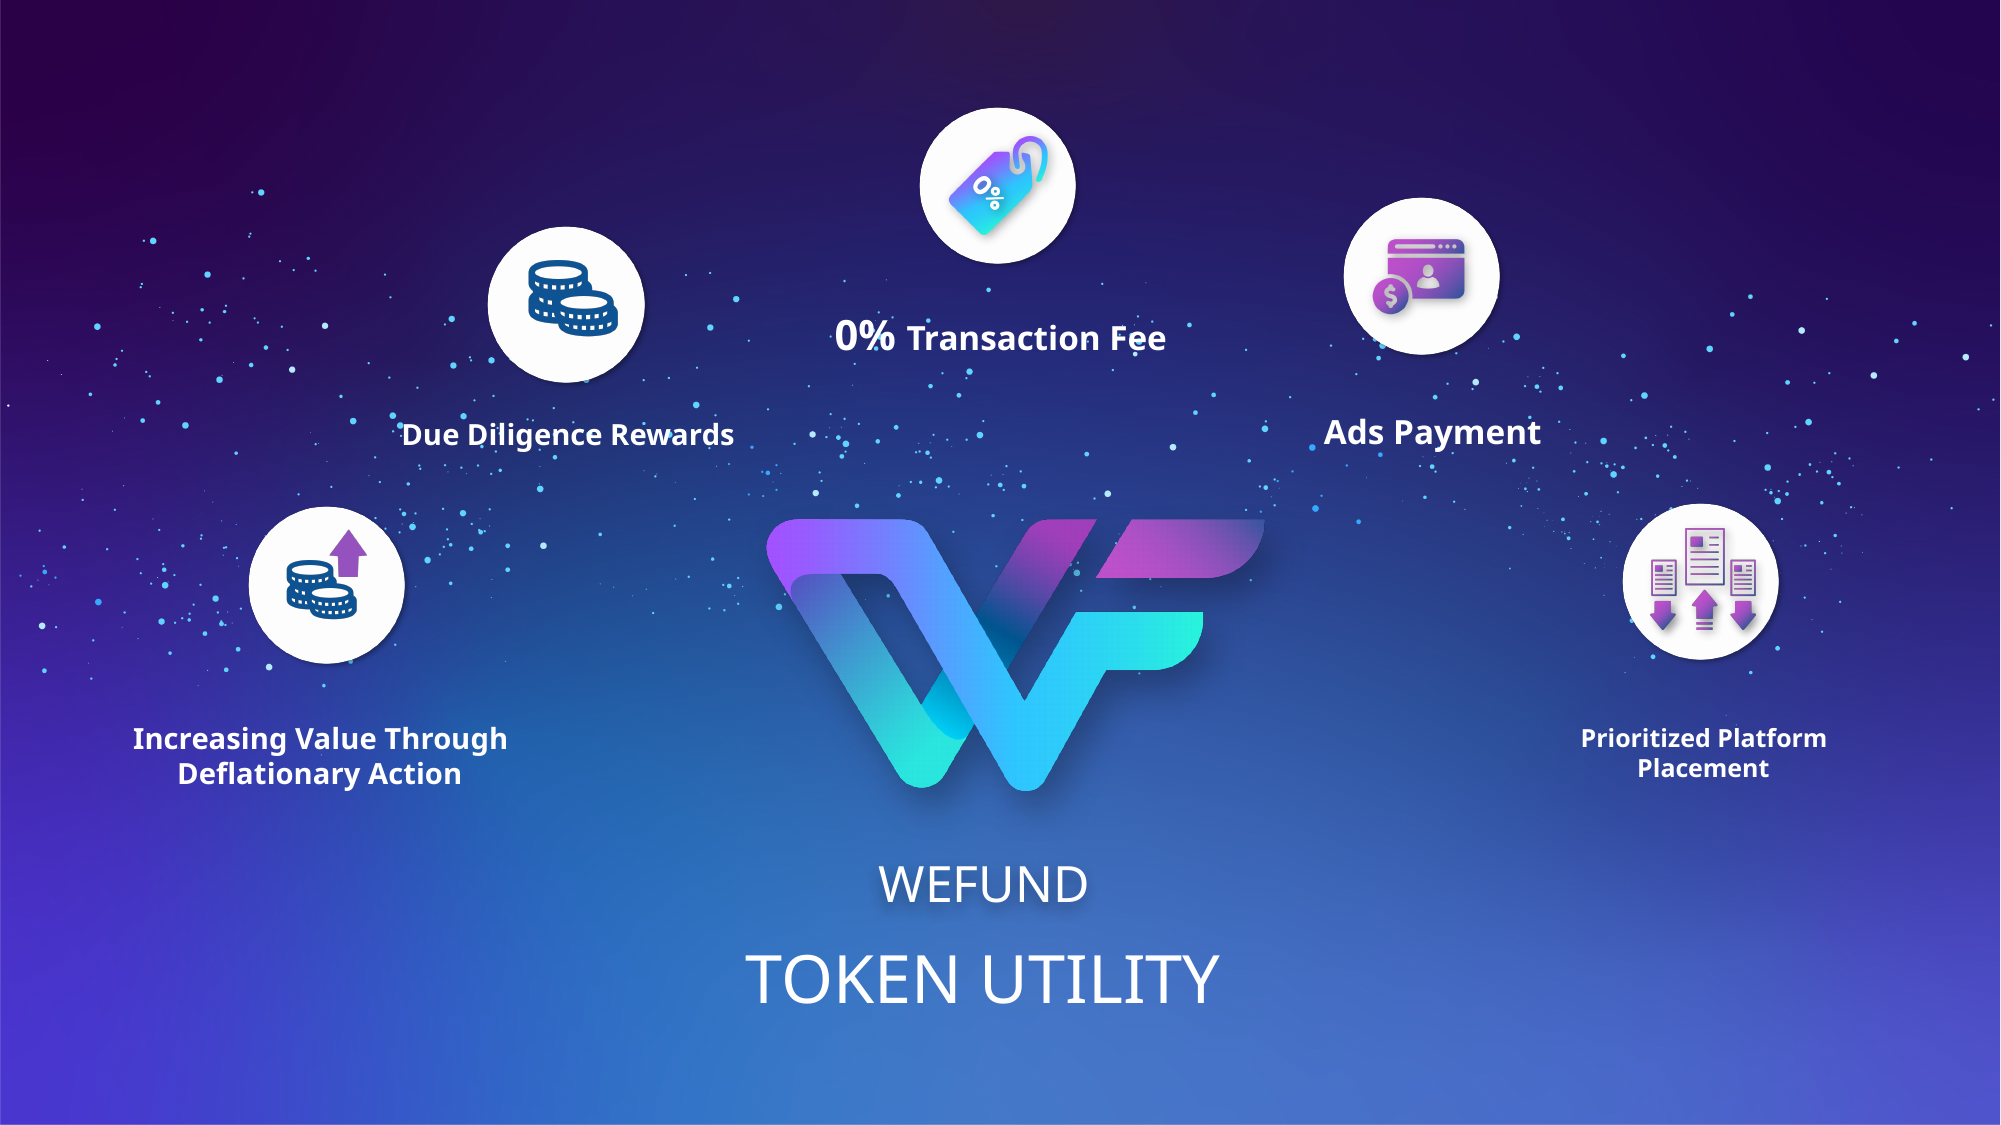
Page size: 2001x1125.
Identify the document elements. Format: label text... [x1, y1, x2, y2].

text_box TOKEN UTILITY [573, 929, 1391, 1024]
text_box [766, 519, 1266, 921]
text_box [1518, 498, 1889, 789]
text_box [358, 221, 776, 460]
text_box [111, 501, 529, 799]
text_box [1224, 192, 1642, 459]
picture [0, 0, 2001, 1125]
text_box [791, 102, 1209, 367]
